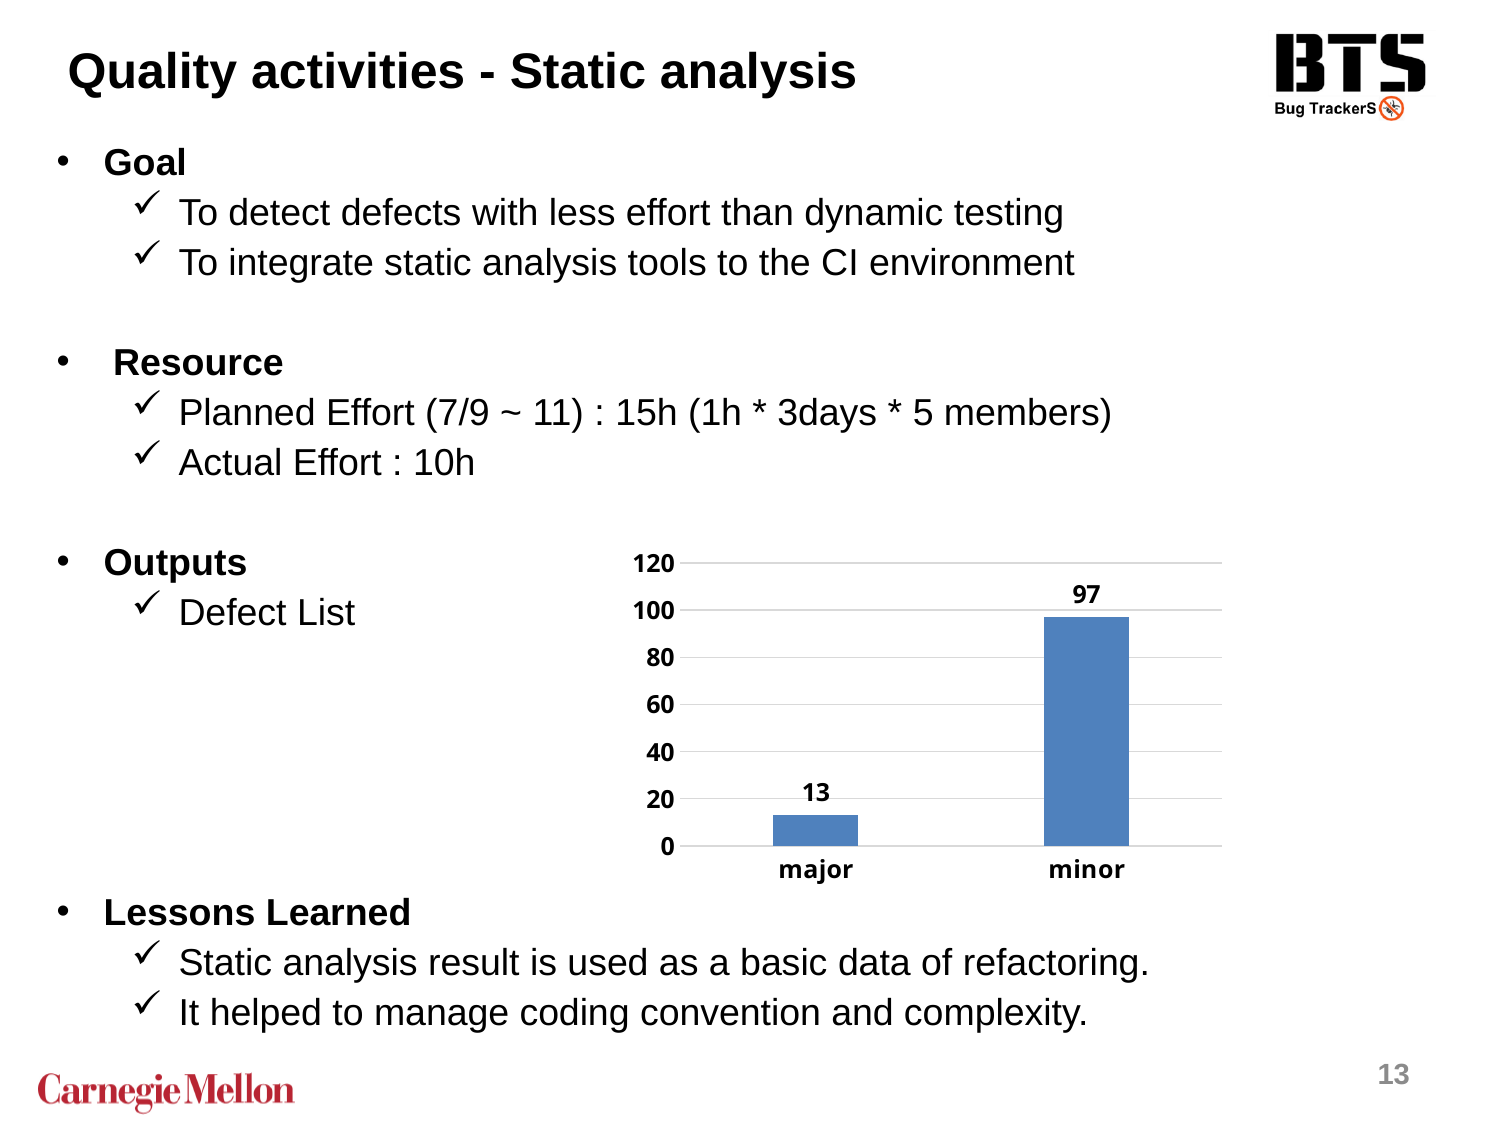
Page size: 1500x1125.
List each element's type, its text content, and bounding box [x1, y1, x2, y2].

picture [1263, 30, 1437, 127]
text_box Quality activities - Static analysis [53, 31, 1261, 107]
text_box Goal To detect defects with less effort than dynamic testing To integrate static analysis tools to the CI environment Resource Planned Effort (7/9 ~ 11) : 15h (1h * 3days * 5 members) Actual Effort : 10h Outputs Defect List Lessons Learned Static analysis result is used as a basic data of refactoring. It helped to manage coding convention and complexity. [41, 125, 1436, 1041]
slide_number 13 [1074, 1042, 1425, 1103]
chart [619, 538, 1235, 894]
picture [35, 1068, 296, 1116]
